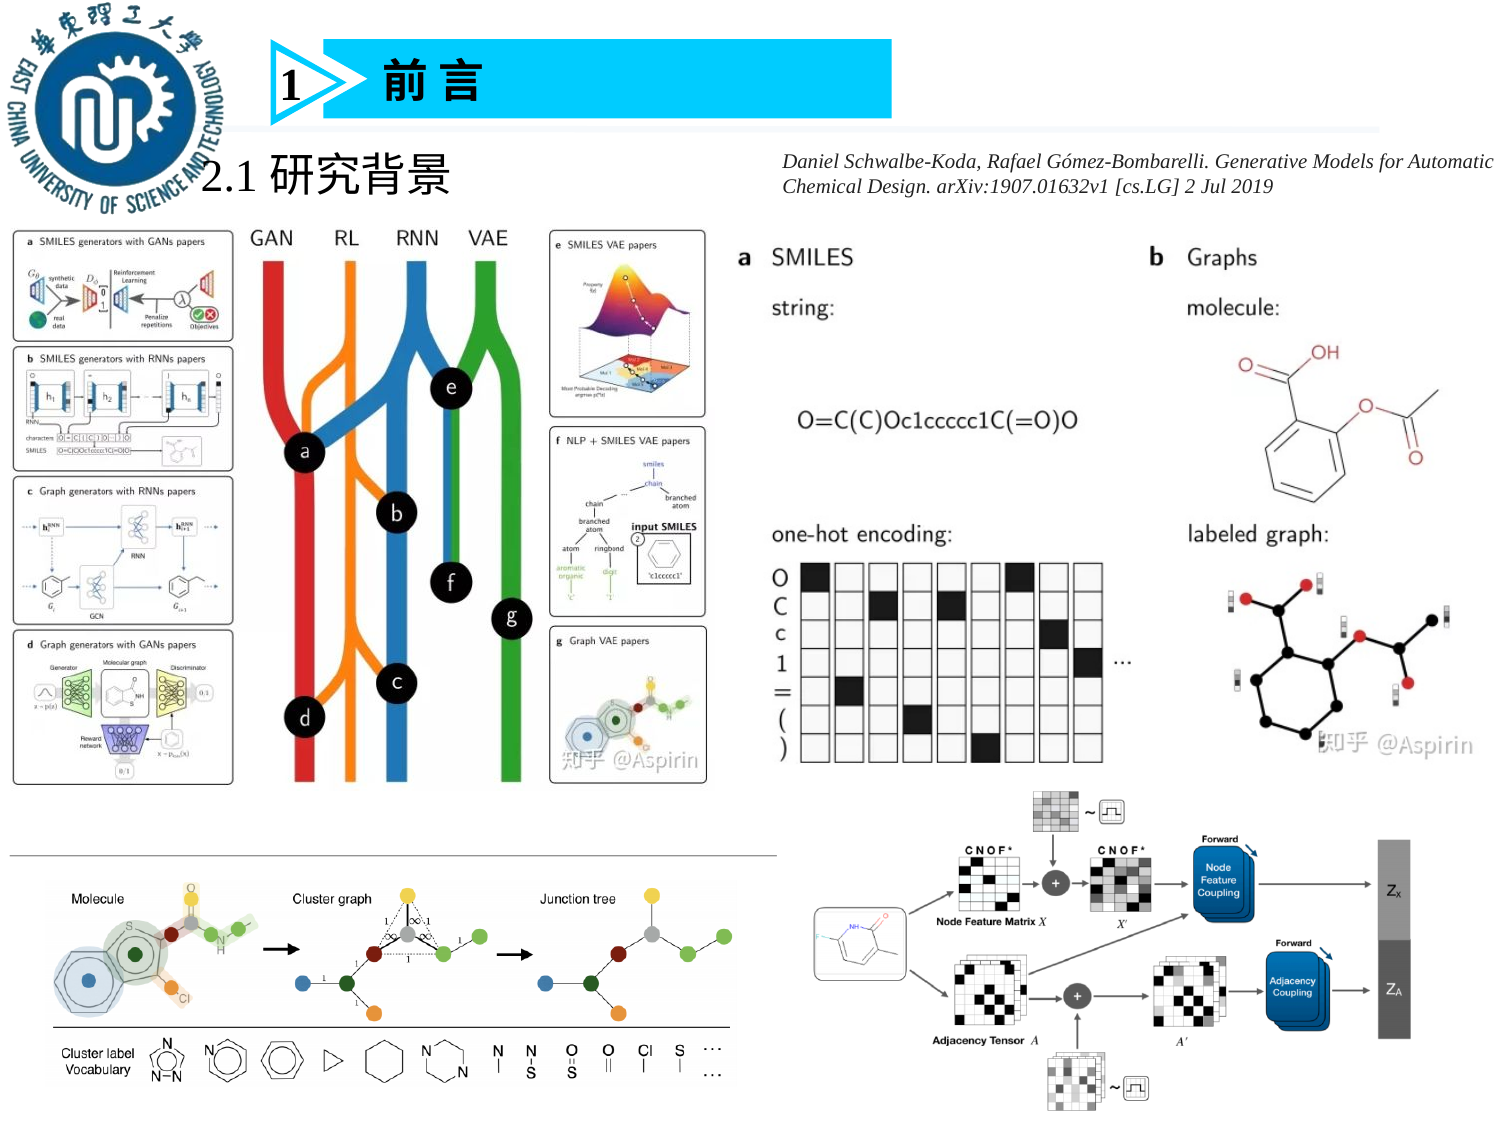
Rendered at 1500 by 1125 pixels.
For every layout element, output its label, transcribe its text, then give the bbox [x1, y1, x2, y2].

text_box Daniel Schwalbe-Koda, Rafael Gómez-Bombarelli. Generative Models for Automatic Chemical Design. arXiv:1907.01632v1 [cs.LG] 2 Jul 2019 [767, 140, 1500, 206]
picture [5, 851, 782, 1088]
text_box 2.1研究背景 [233, 138, 478, 209]
picture [717, 231, 1493, 779]
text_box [270, 38, 892, 127]
picture [797, 785, 1428, 1111]
picture [0, 0, 715, 791]
